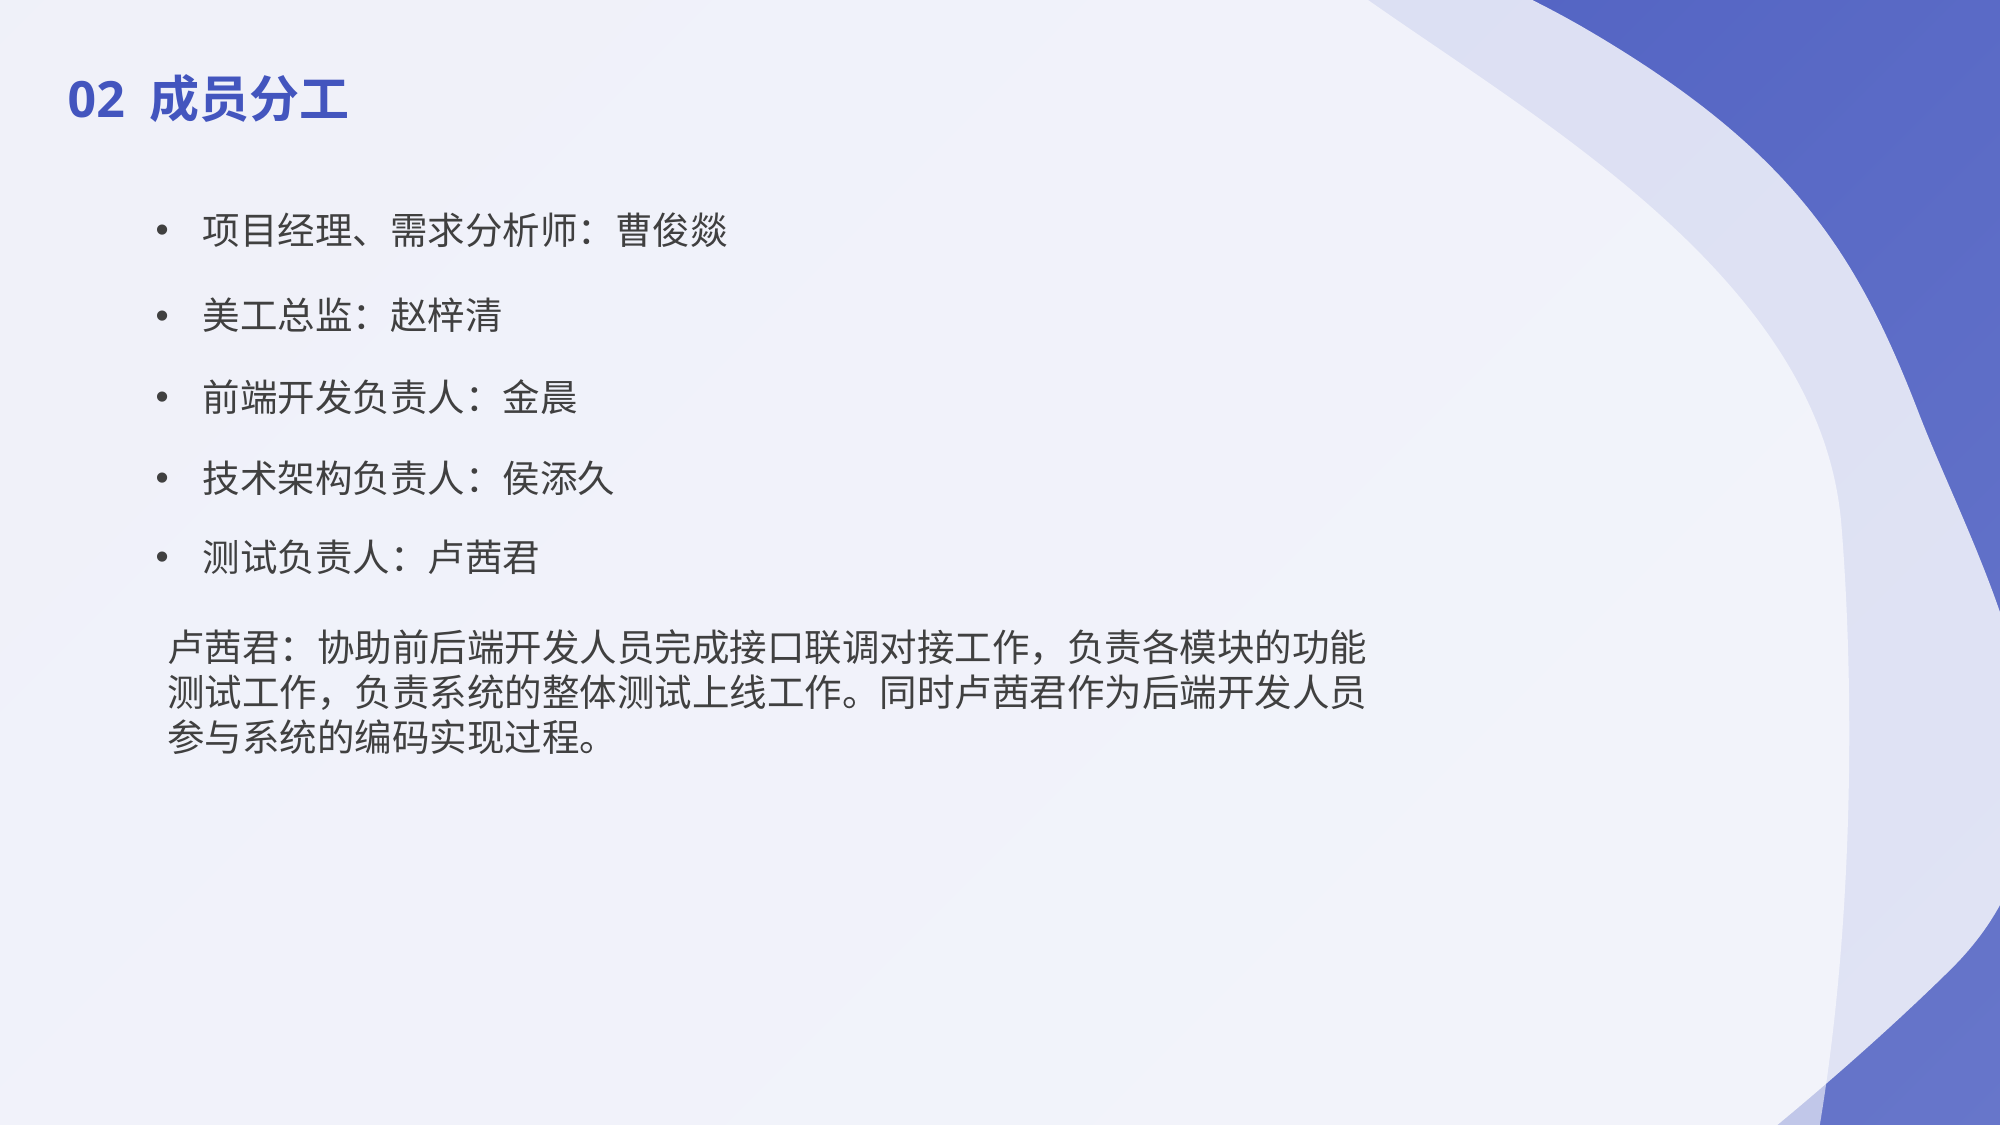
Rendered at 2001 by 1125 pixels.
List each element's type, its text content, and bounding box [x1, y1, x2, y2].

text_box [140, 186, 856, 582]
text_box 卢茜君：协助前后端开发人员完成接口联调对接工作，负责各模块的功能测试工作，负责系统的整体测试上线工作。同时卢茜君作为后端开发人员参与系统的编码实现过程。 [152, 616, 1388, 767]
list 02 成员分工 [52, 41, 924, 162]
